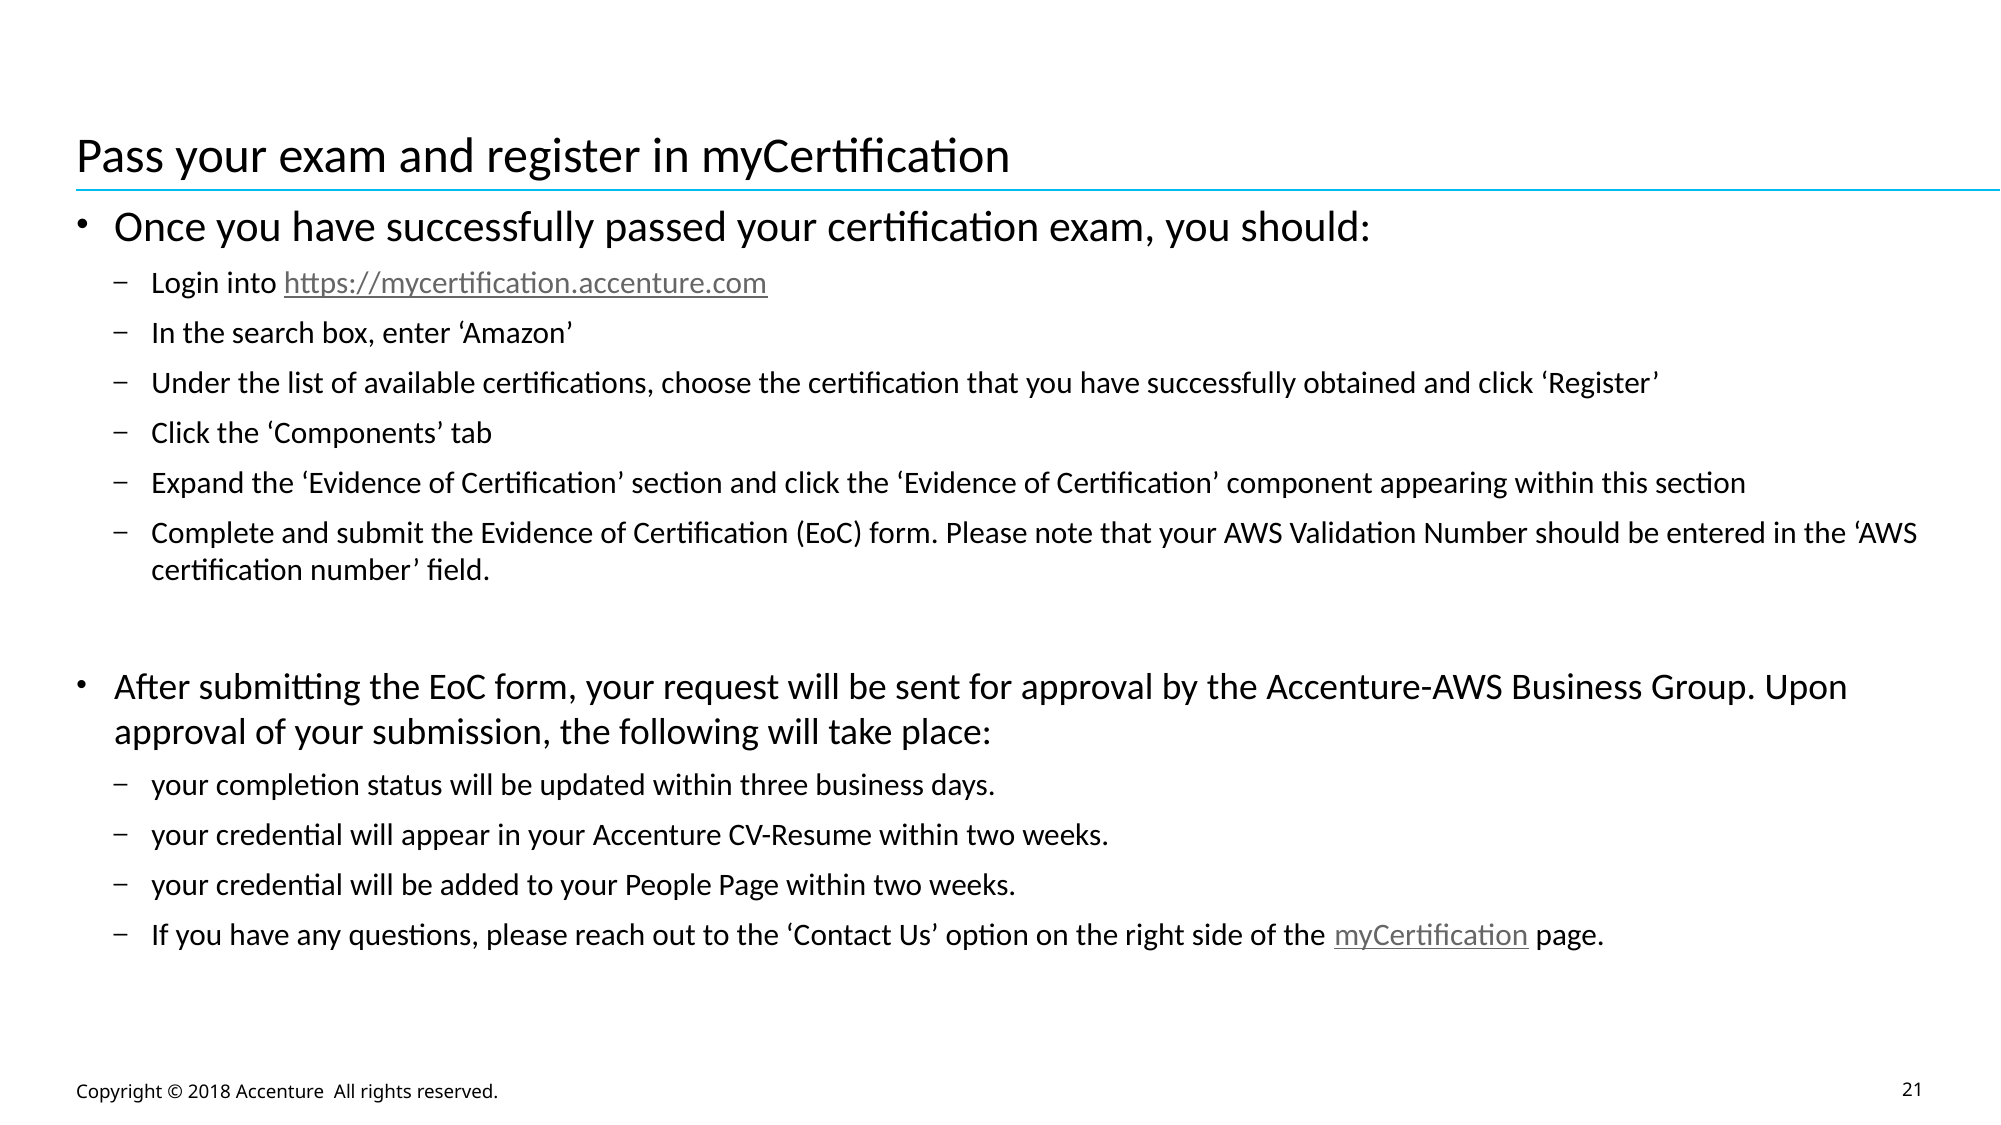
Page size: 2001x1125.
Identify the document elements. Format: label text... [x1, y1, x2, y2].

slide_number 21 [1880, 1078, 2000, 1100]
list Once you have successfully passed your certification exam, you should: Login into https://mycertification.accenture.com In the search box, enter ‘Amazon’ Under the list of available certifications, choose the certification that you have successfully obtained and click ‘Register’ Click the ‘Components’ tab Expand the ‘Evidence of Certification’ section and click the ‘Evidence of Certification’ component appearing within this section Complete and submit the Evidence of Certification (EoC) form. Please note that your AWS Validation Number should be entered in the ‘AWS certification number’ field. After submitting the EoC form, your request will be sent for approval by the Accenture-AWS Business Group. Upon approval of your submission, the following will take place: your completion status will be updated within three business days. your credential will appear in your Accenture CV-Resume within two weeks. your credential will be added to your People Page within two weeks. If you have any questions, please reach out to the ‘Contact Us’ option on the right side of the myCertification page. [76, 189, 1924, 1066]
title Pass your exam and register in myCertification [76, 17, 1924, 183]
